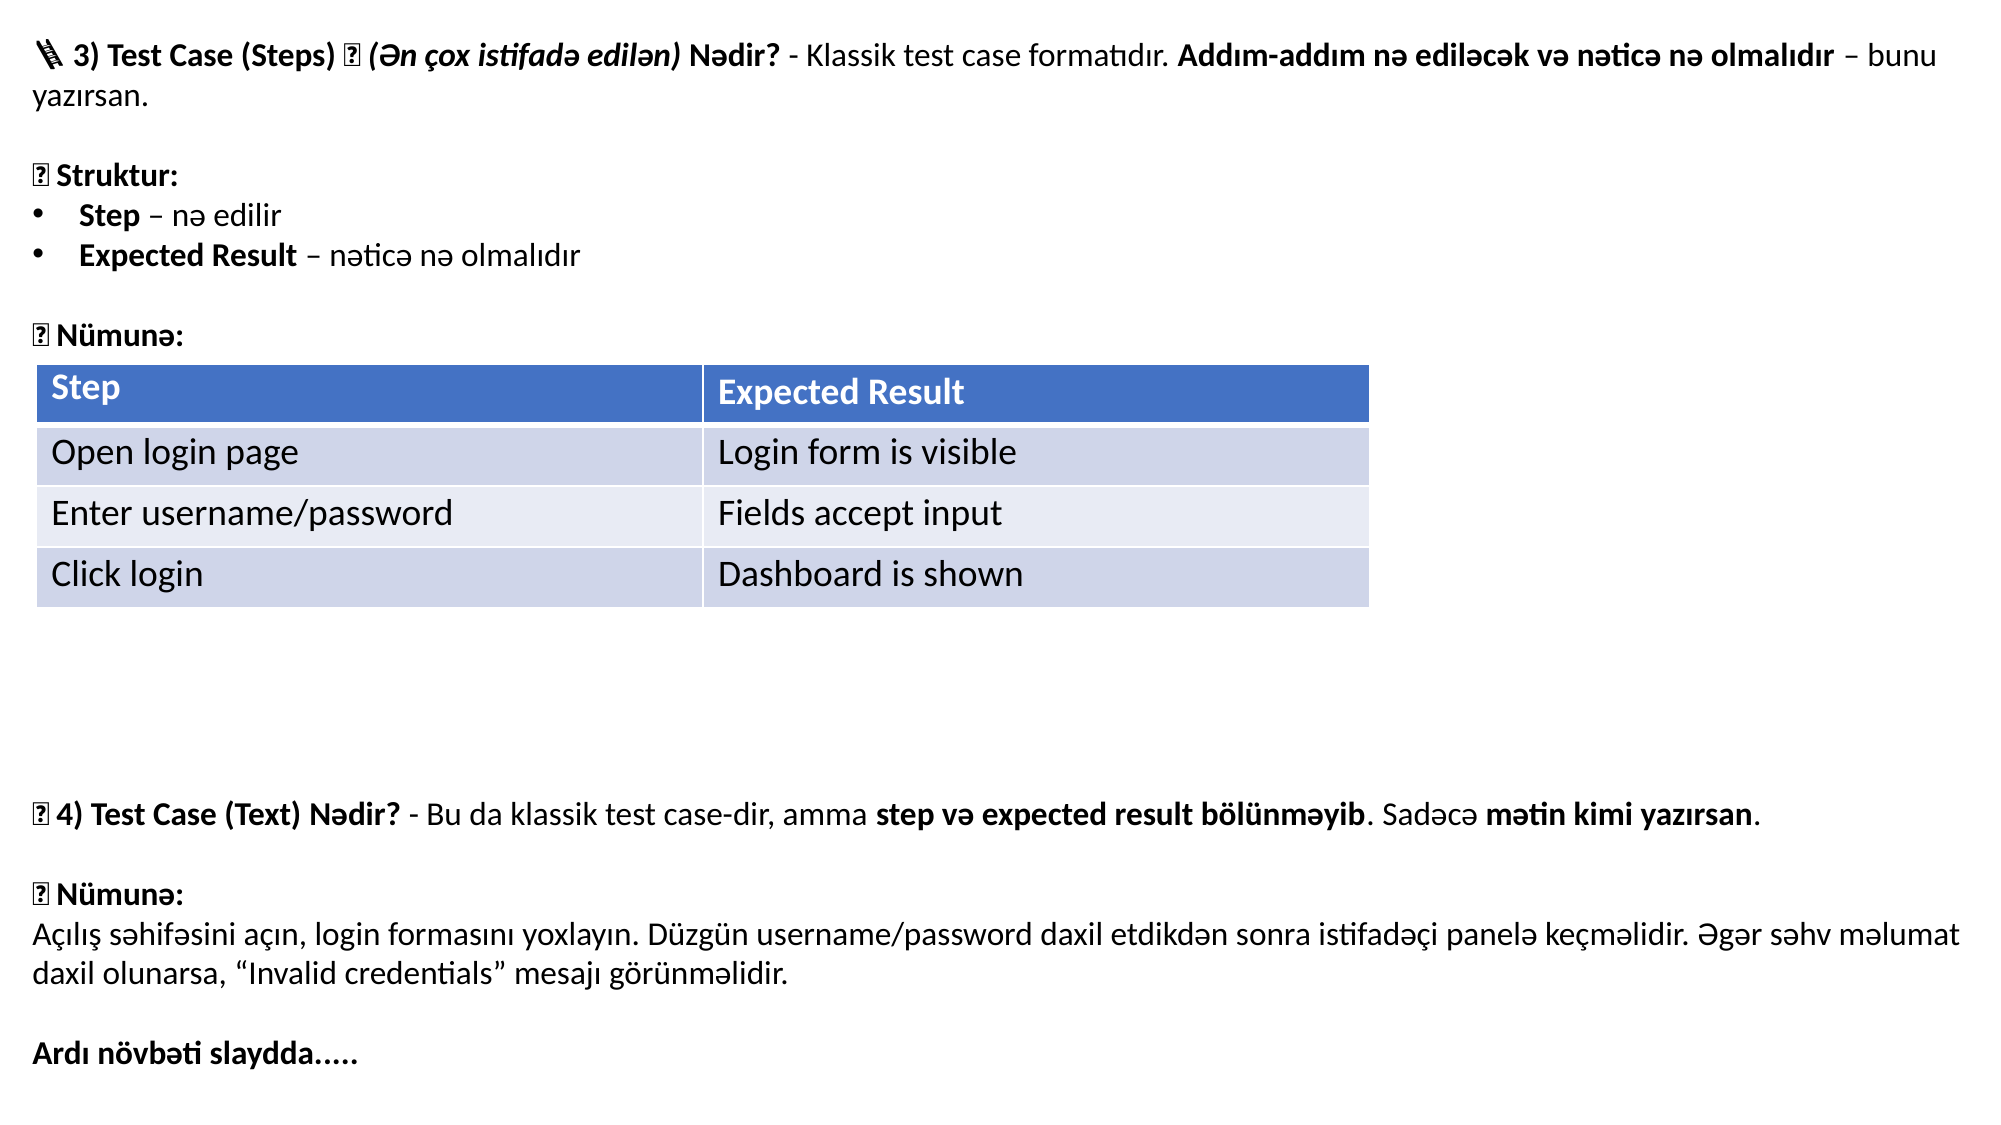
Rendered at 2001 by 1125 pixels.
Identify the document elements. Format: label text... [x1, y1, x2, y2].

table_cell Click login [37, 548, 702, 607]
table_header Step [37, 365, 702, 422]
table_cell Fields accept input [704, 487, 1369, 546]
table_cell Enter username/password [37, 487, 702, 546]
table_cell Open login page [37, 428, 702, 485]
table_header Expected Result [704, 365, 1369, 422]
table_cell Dashboard is shown [704, 548, 1369, 607]
table_cell Login form is visible [704, 428, 1369, 485]
text_box 🪜 3) Test Case (Steps) ✅ (Ən çox istifadə edilən) Nədir? - Klassik test case formatıdır. Addım-addım nə ediləcək və nəticə nə olmalıdır – bunu yazırsan. 📌 Struktur: Step – nə edilir Expected Result – nəticə nə olmalıdır 🧪 Nümunə: 📄 4) Test Case (Text) Nədir? - Bu da klassik test case-dir, amma step və expected result bölünməyib. Sadəcə mətin kimi yazırsan. 🧪 Nümunə: Açılış səhifəsini açın, login formasını yoxlayın. Düzgün username/password daxil etdikdən sonra istifadəçi panelə keçməlidir. Əgər səhv məlumat daxil olunarsa, “Invalid credentials” mesajı görünməlidir. Ardı növbəti slaydda..... [17, 25, 1984, 1079]
